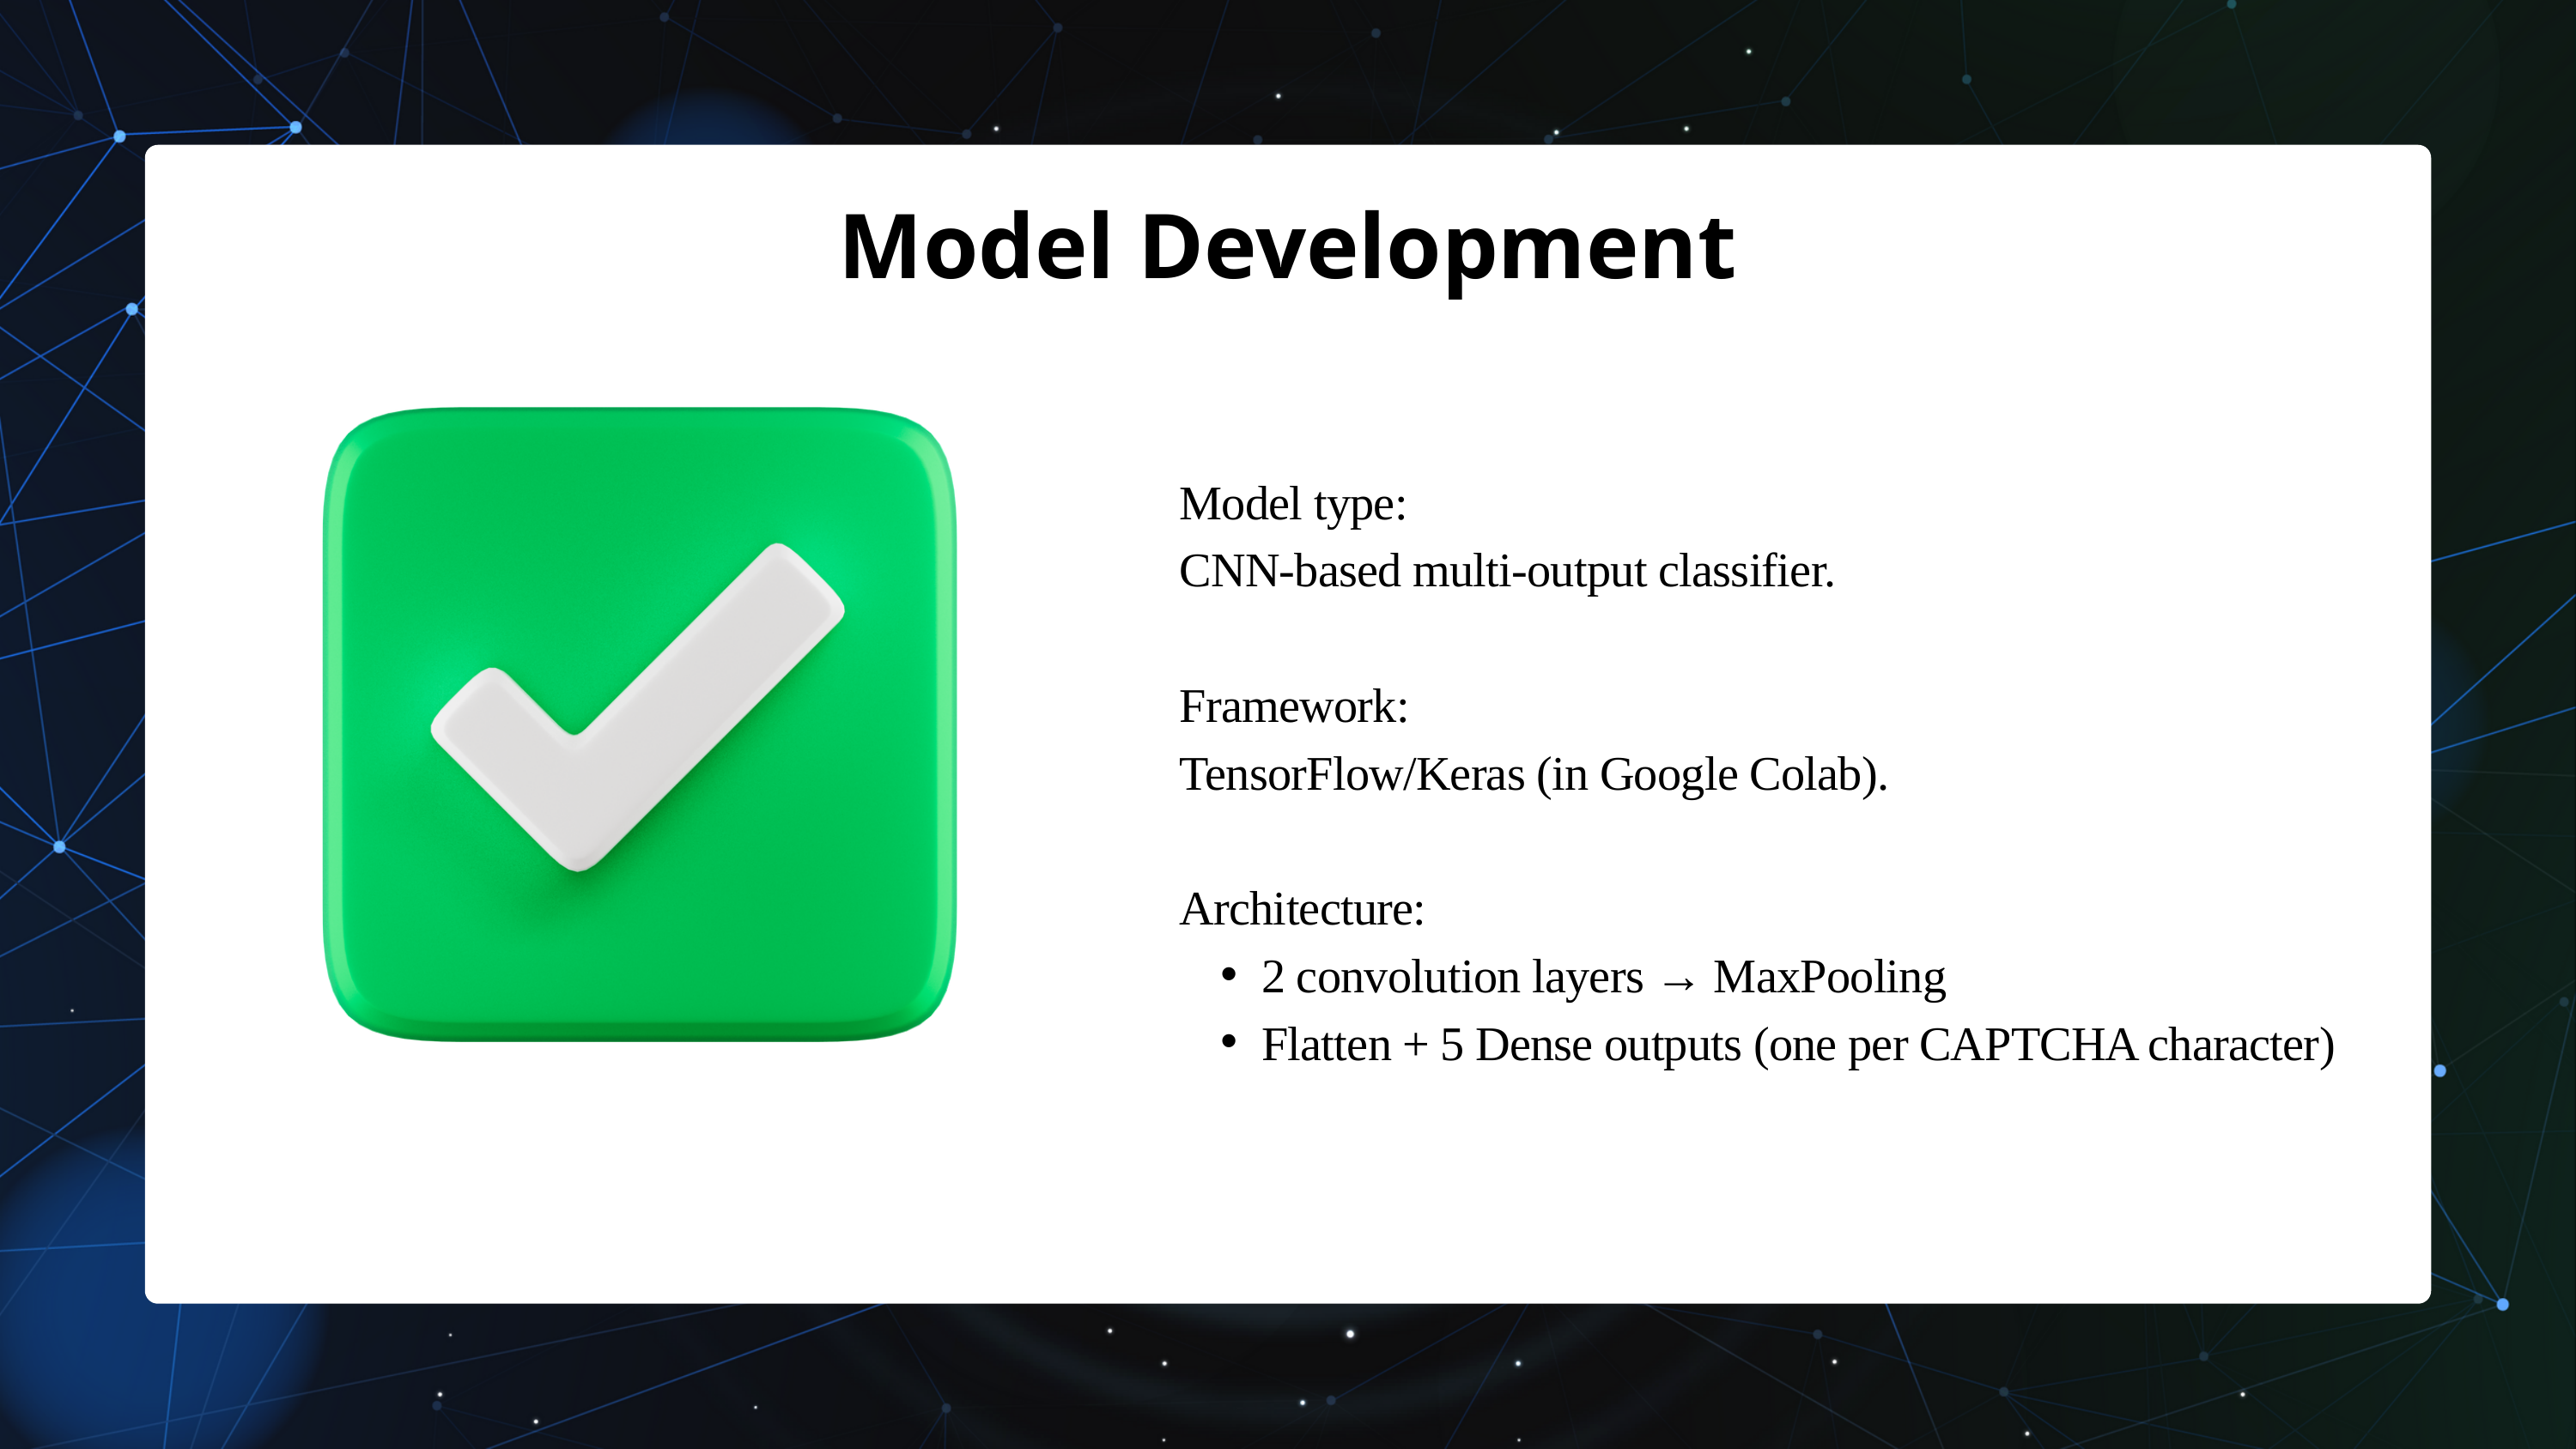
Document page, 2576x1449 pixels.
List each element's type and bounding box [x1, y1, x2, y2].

text_box [0, 0, 2576, 1449]
text_box [144, 144, 2432, 1304]
